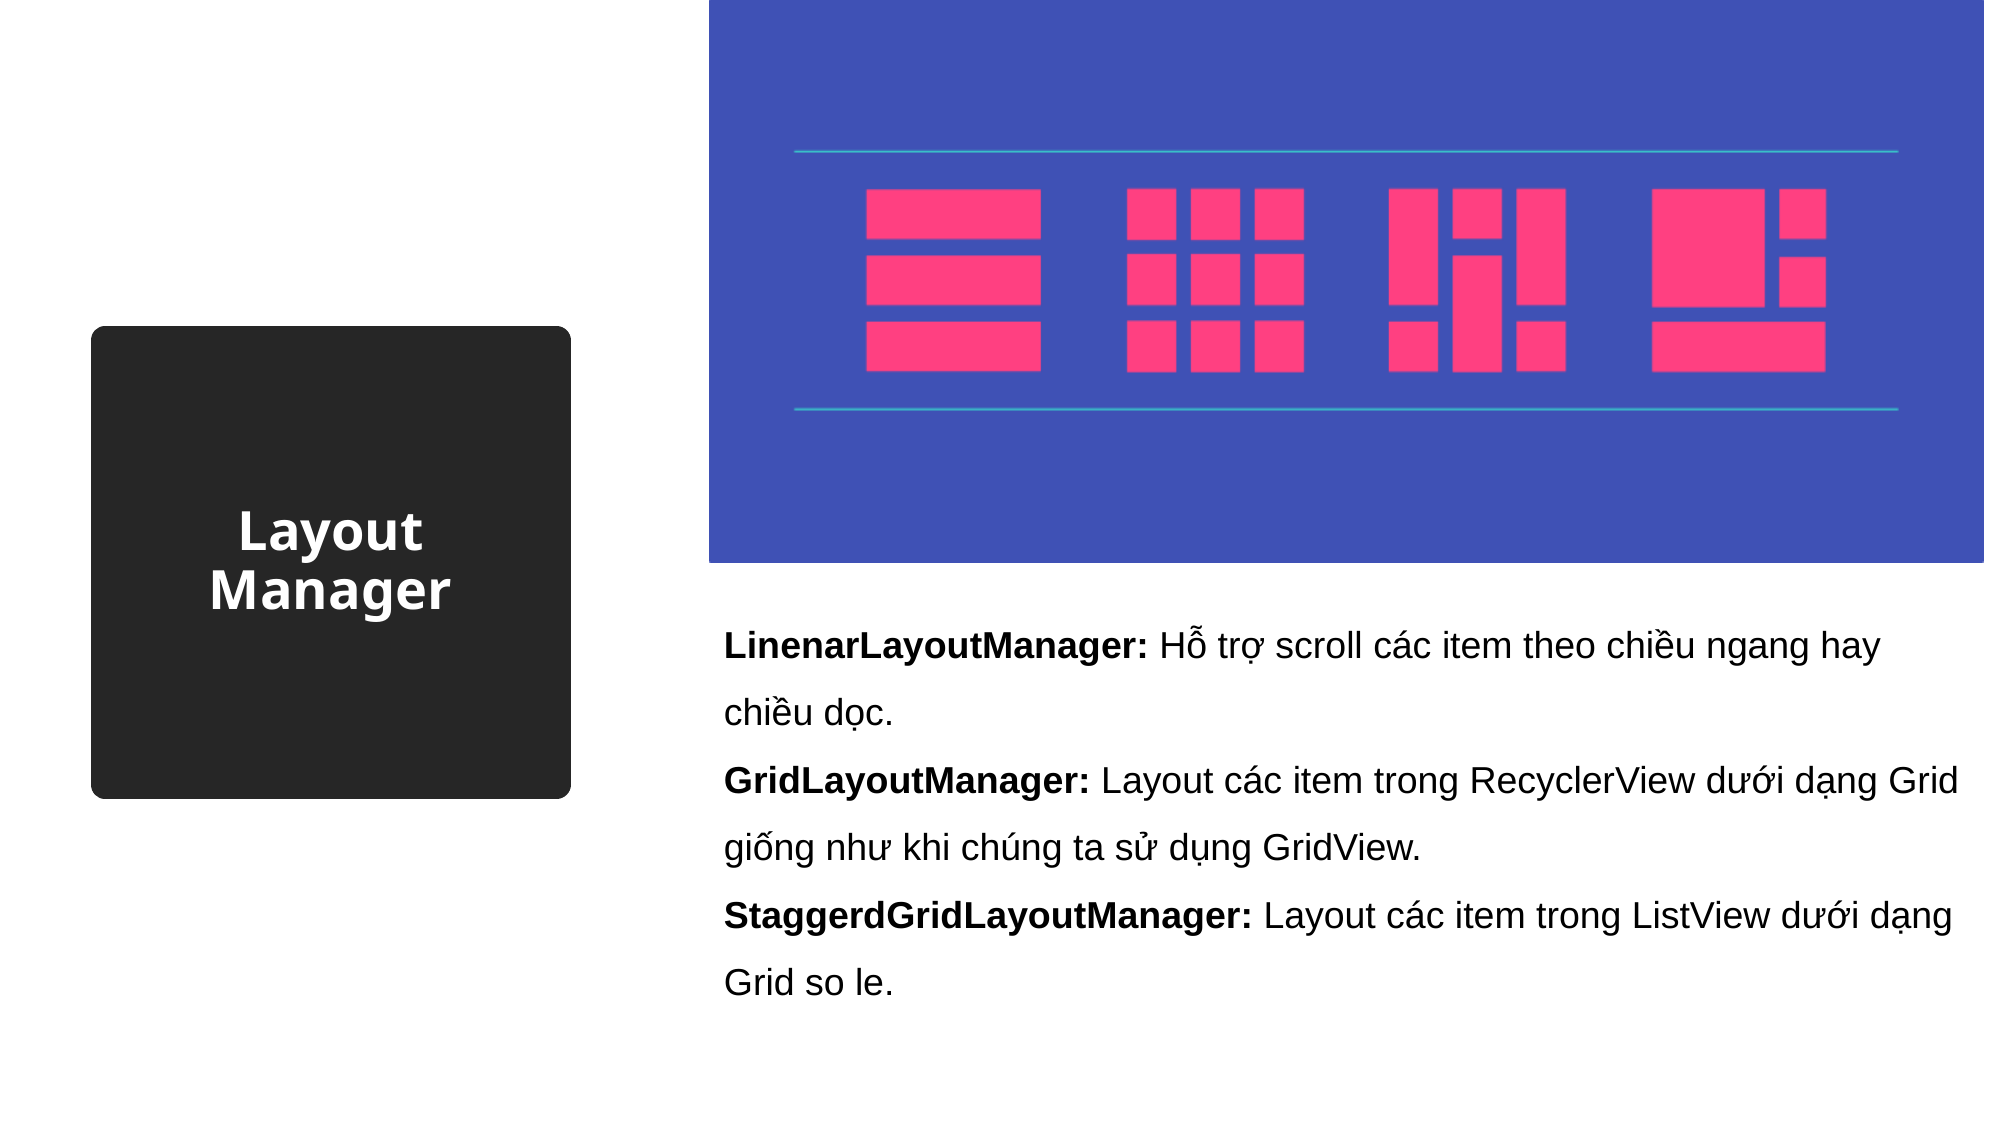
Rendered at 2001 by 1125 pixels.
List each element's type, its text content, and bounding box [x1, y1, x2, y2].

text_box LinenarLayoutManager: Hỗ trợ scroll các item theo chiều ngang hay chiều dọc. GridLayoutManager: Layout các item trong RecyclerView dưới dạng Grid giống như khi chúng ta sử dụng GridView. StaggerdGridLayoutManager: Layout các item trong ListView dưới dạng Grid so le. [709, 590, 1983, 1011]
picture [709, 0, 1984, 563]
title Layout Manager [105, 340, 557, 785]
